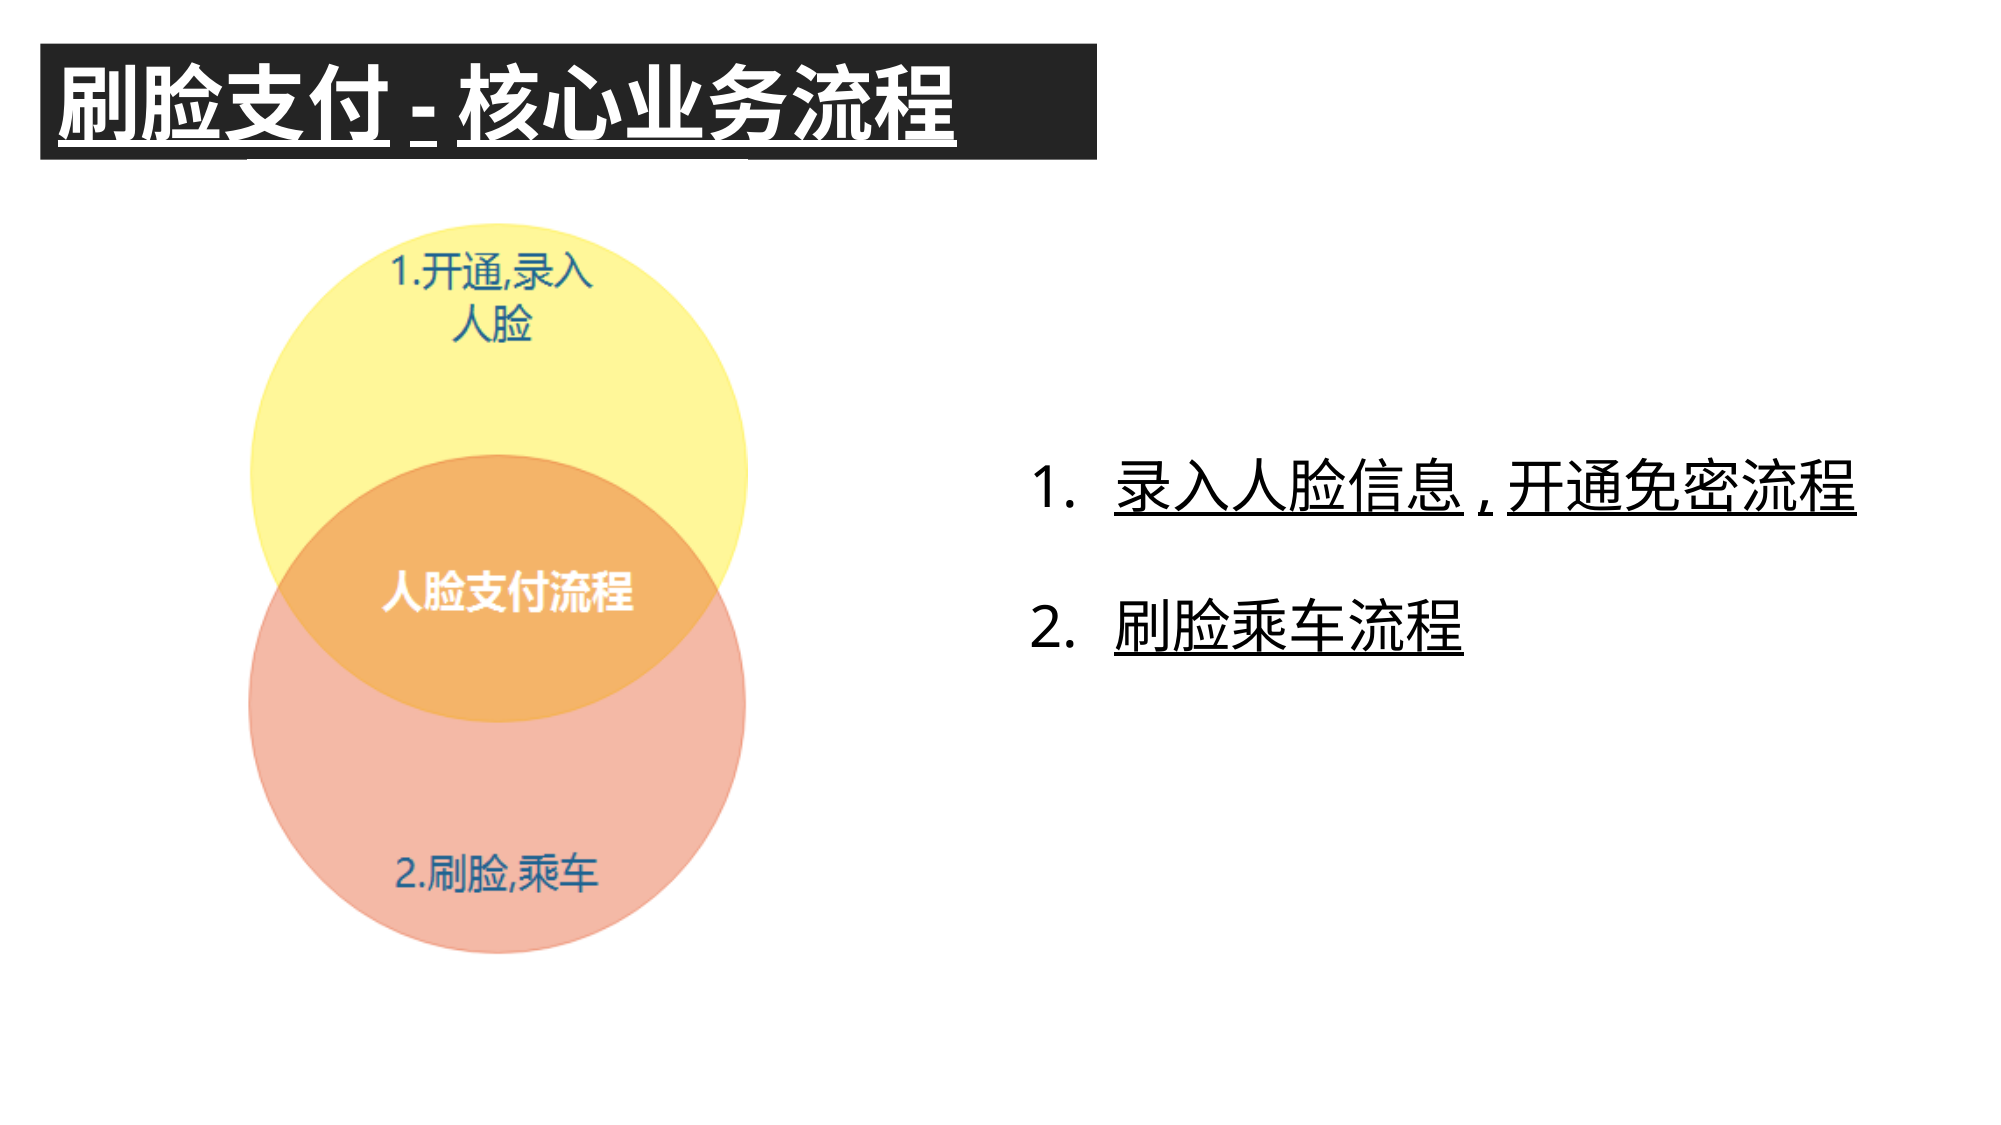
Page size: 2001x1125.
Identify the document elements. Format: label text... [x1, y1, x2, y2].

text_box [40, 43, 1097, 160]
text_box 录入人脸信息,开通免密流程 刷脸乘车流程 [1015, 441, 1884, 667]
picture [247, 159, 748, 1005]
